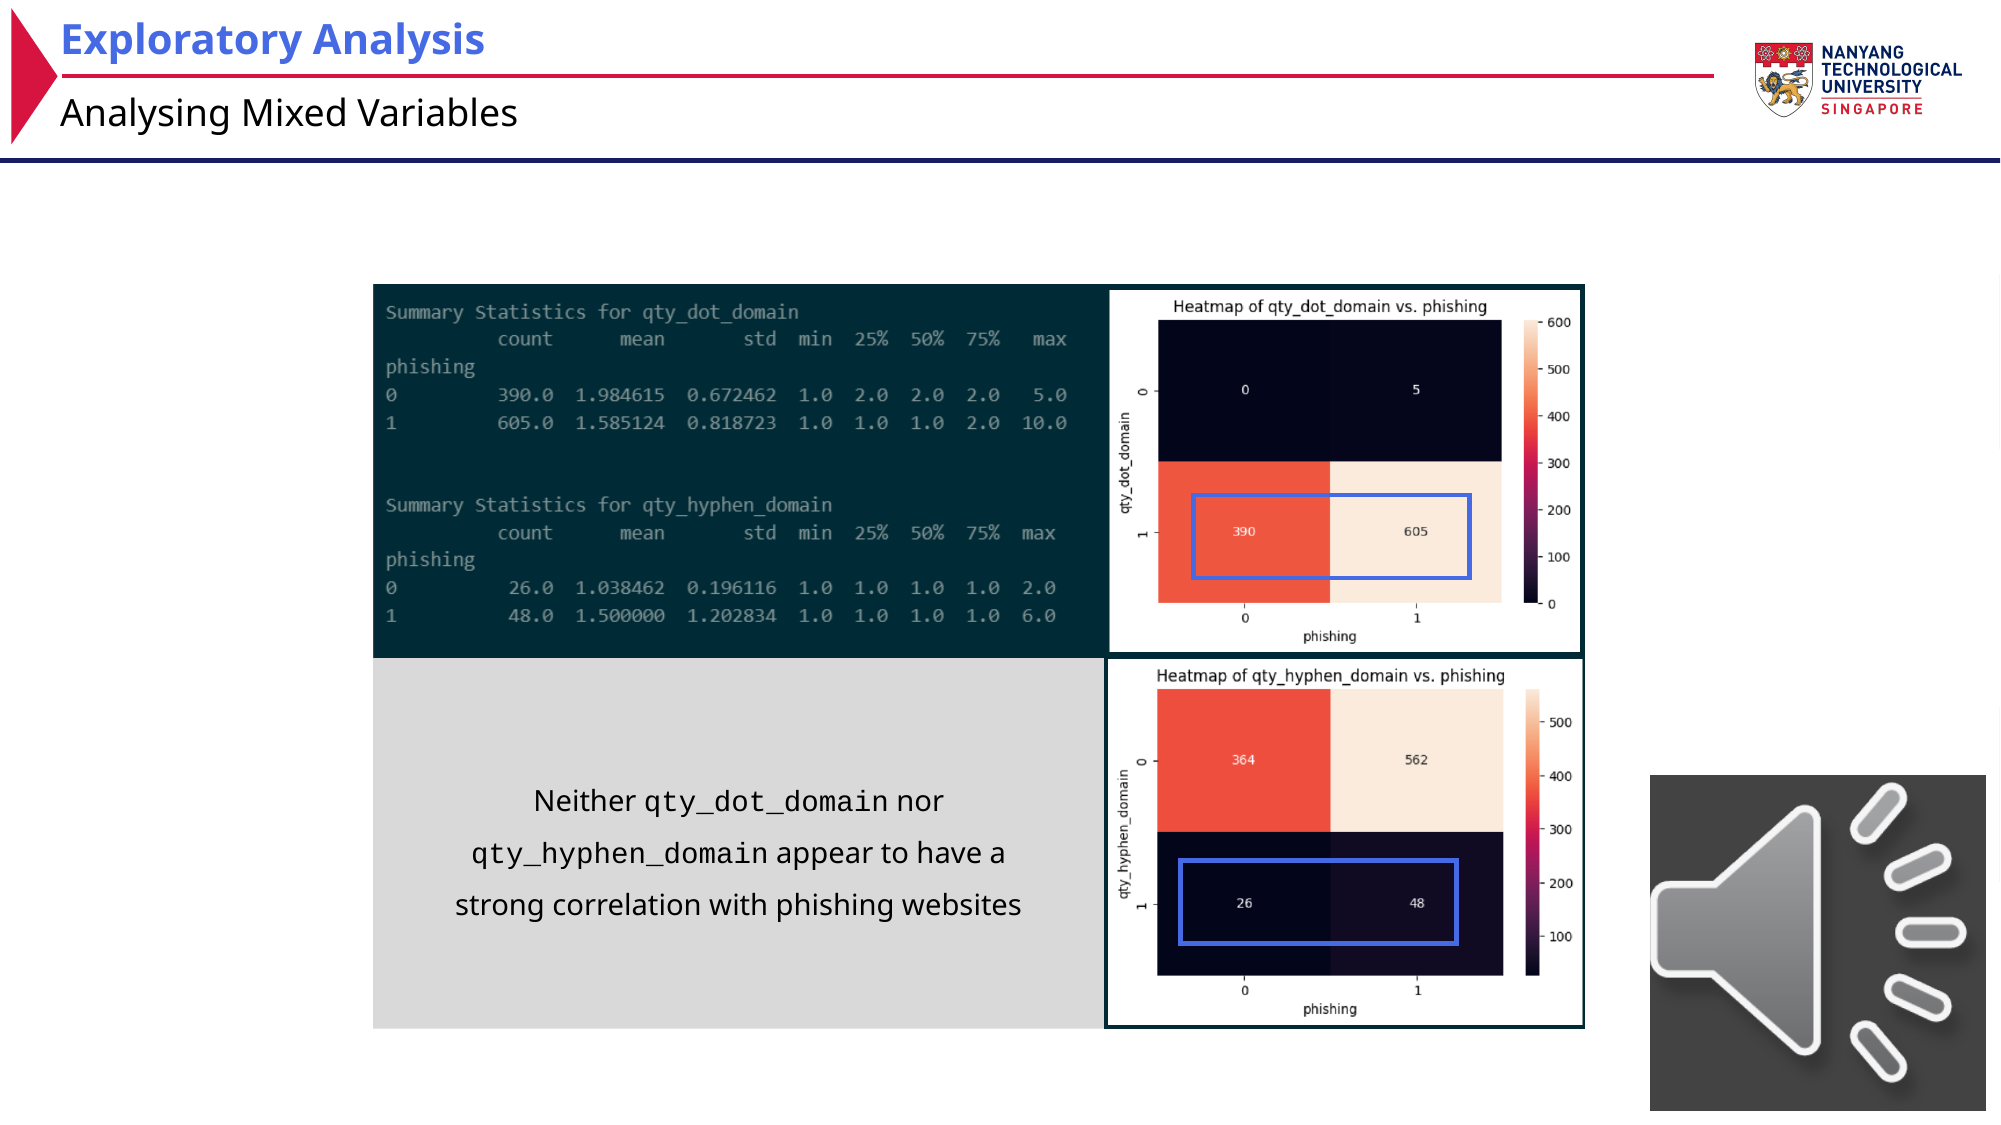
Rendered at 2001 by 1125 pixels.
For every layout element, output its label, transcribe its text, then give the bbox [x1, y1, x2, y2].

picture [1648, 773, 1987, 1112]
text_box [373, 284, 1585, 1029]
list Exploratory Analysis [45, 0, 1715, 95]
list Analysing Mixed Variables [45, 60, 1798, 169]
picture [1724, 0, 1993, 170]
